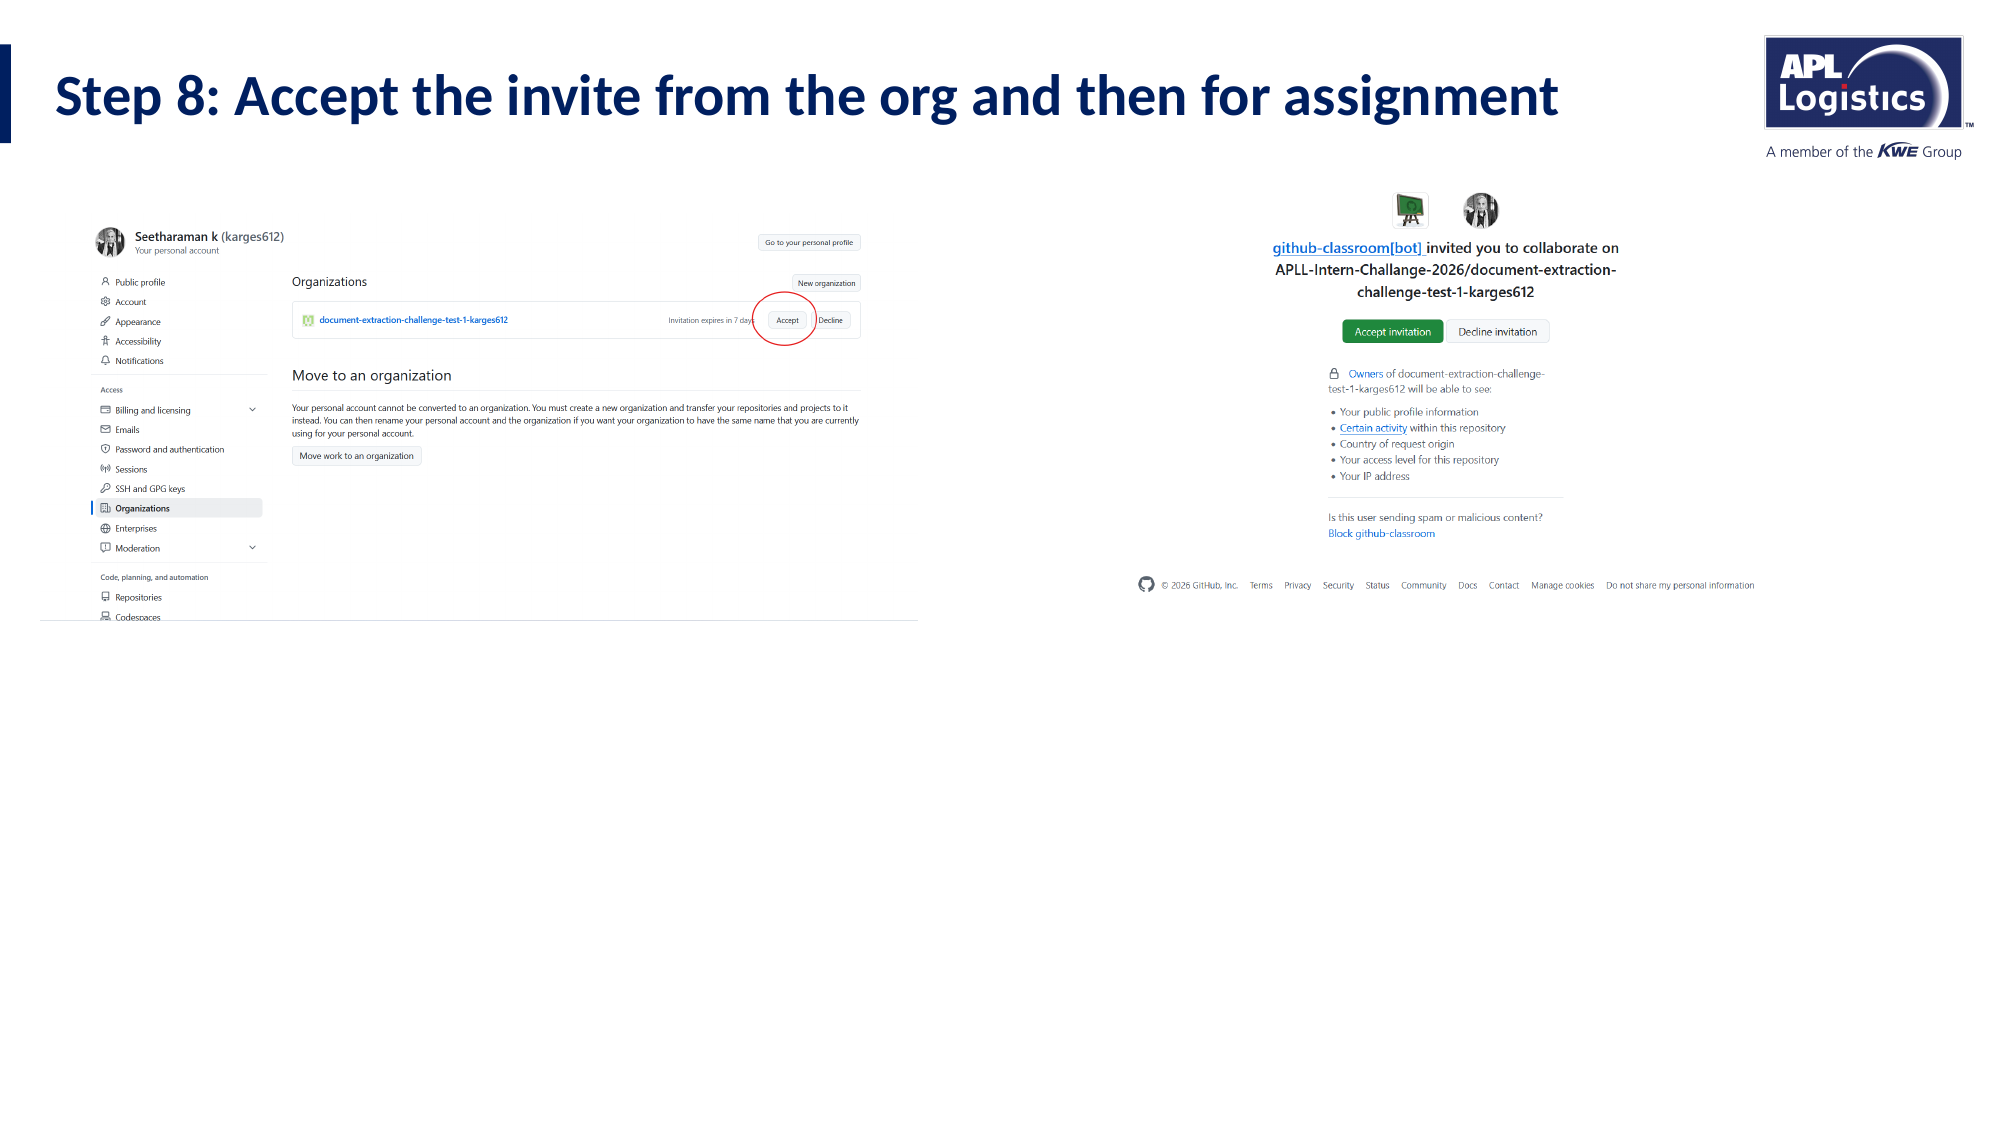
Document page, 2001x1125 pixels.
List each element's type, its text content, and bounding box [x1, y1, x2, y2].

picture [39, 174, 1979, 621]
title Step 8: Accept the invite from the org and then for assignment [55, 2, 1741, 191]
picture [1762, 34, 1976, 165]
